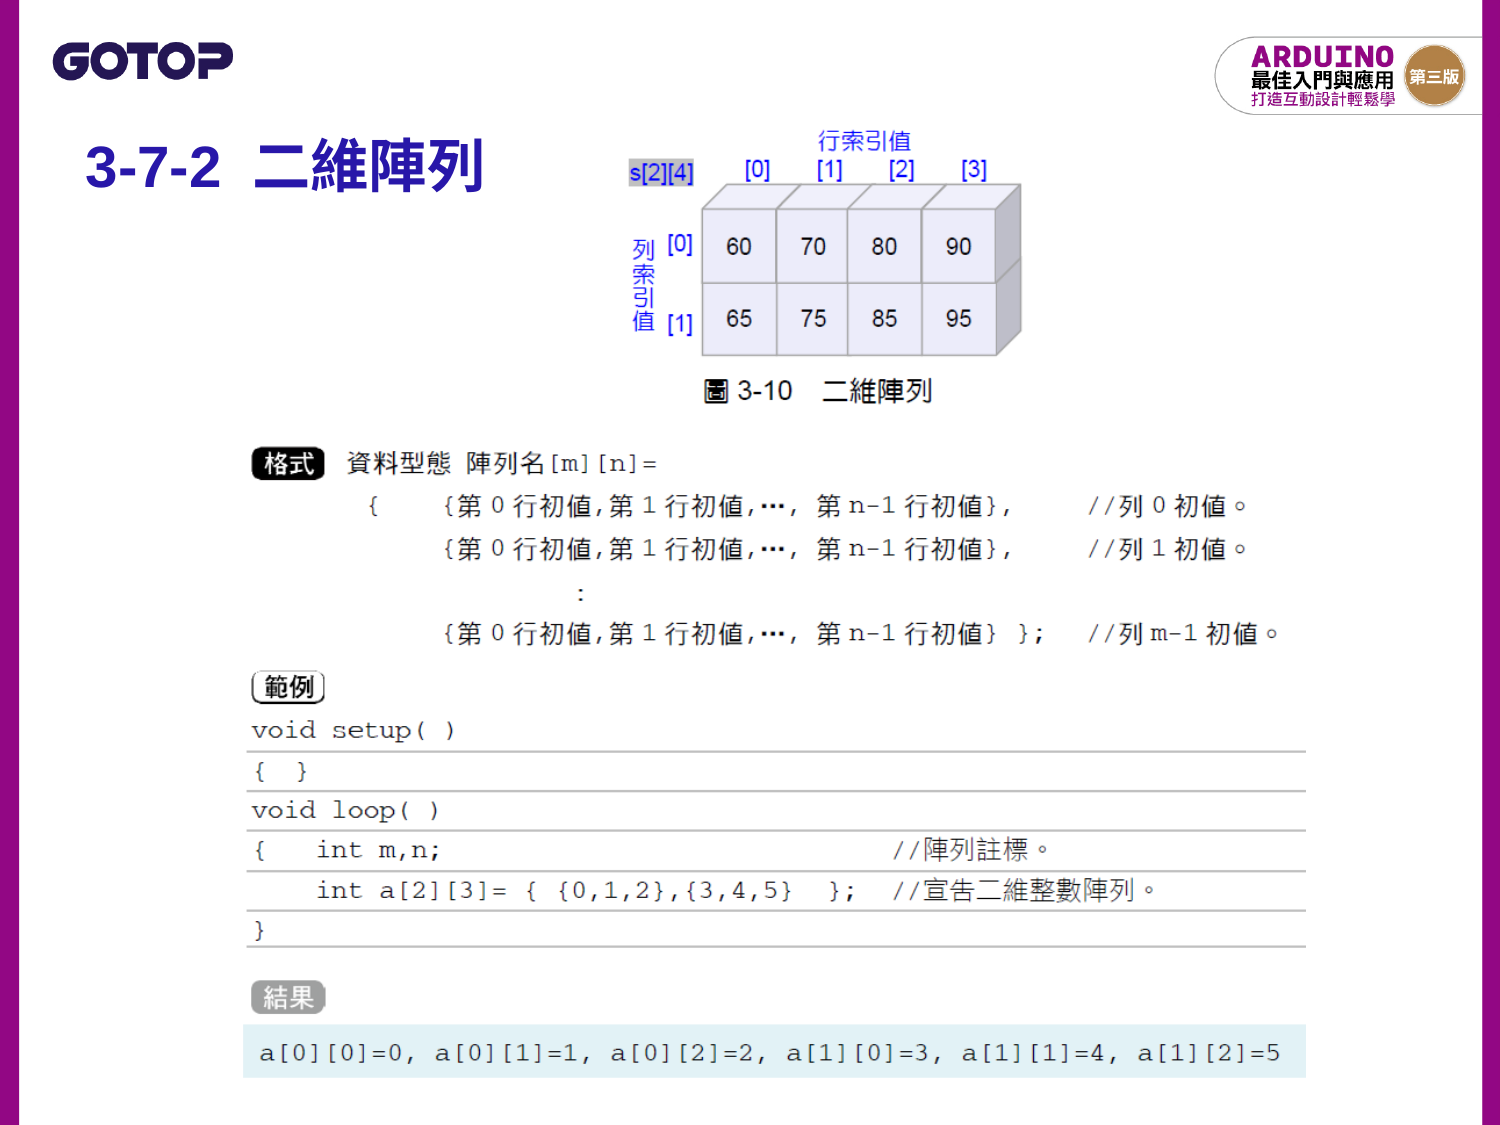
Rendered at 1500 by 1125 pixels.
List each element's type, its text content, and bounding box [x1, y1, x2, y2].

picture [0, 0, 1500, 1125]
list 3-7-2 二維陣列 [70, 121, 1430, 1067]
